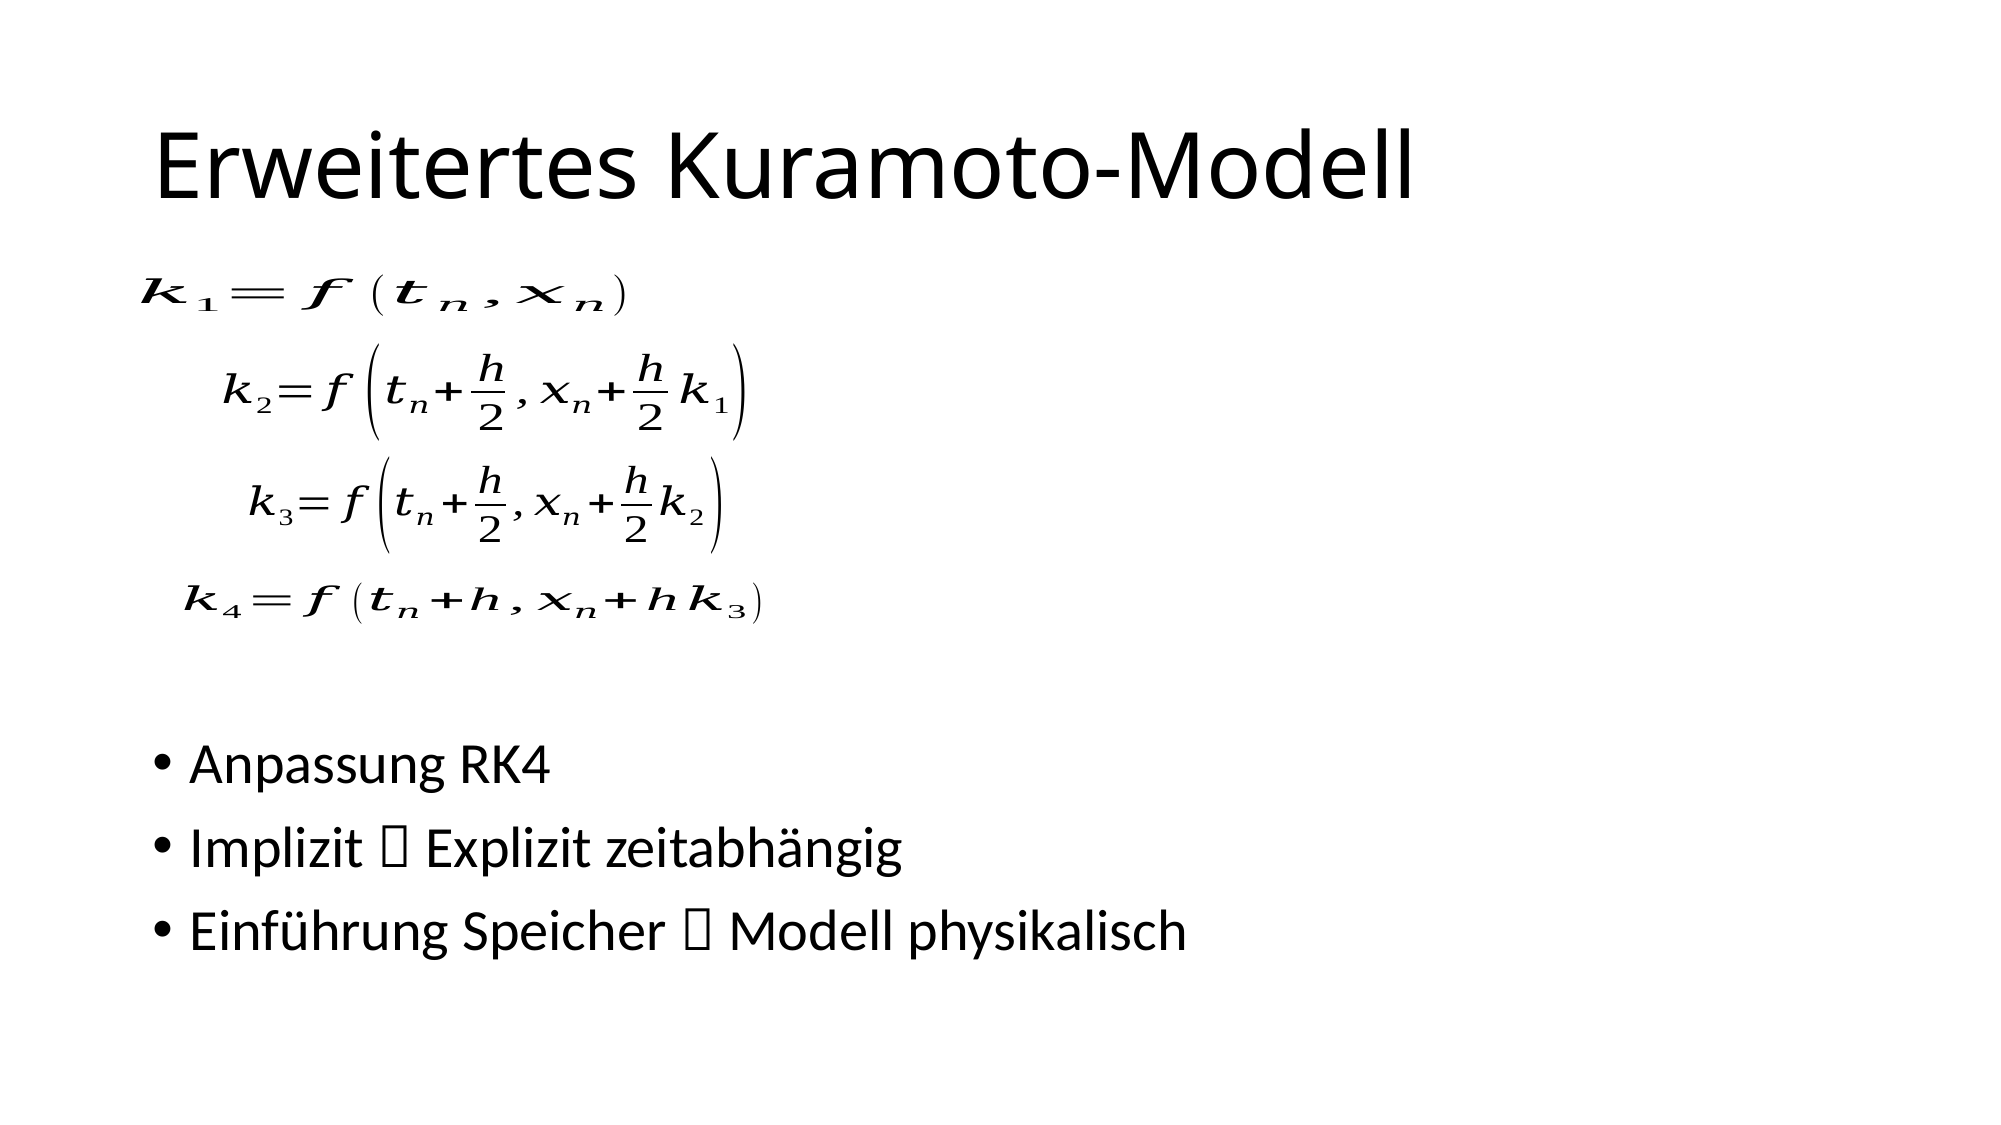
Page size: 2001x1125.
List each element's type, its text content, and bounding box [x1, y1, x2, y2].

list Anpassung RK4 Implizit  Explizit zeitabhängig Einführung Speicher  Modell physikalisch [137, 299, 1863, 1014]
title Erweitertes Kuramoto-Modell [137, 59, 1863, 278]
